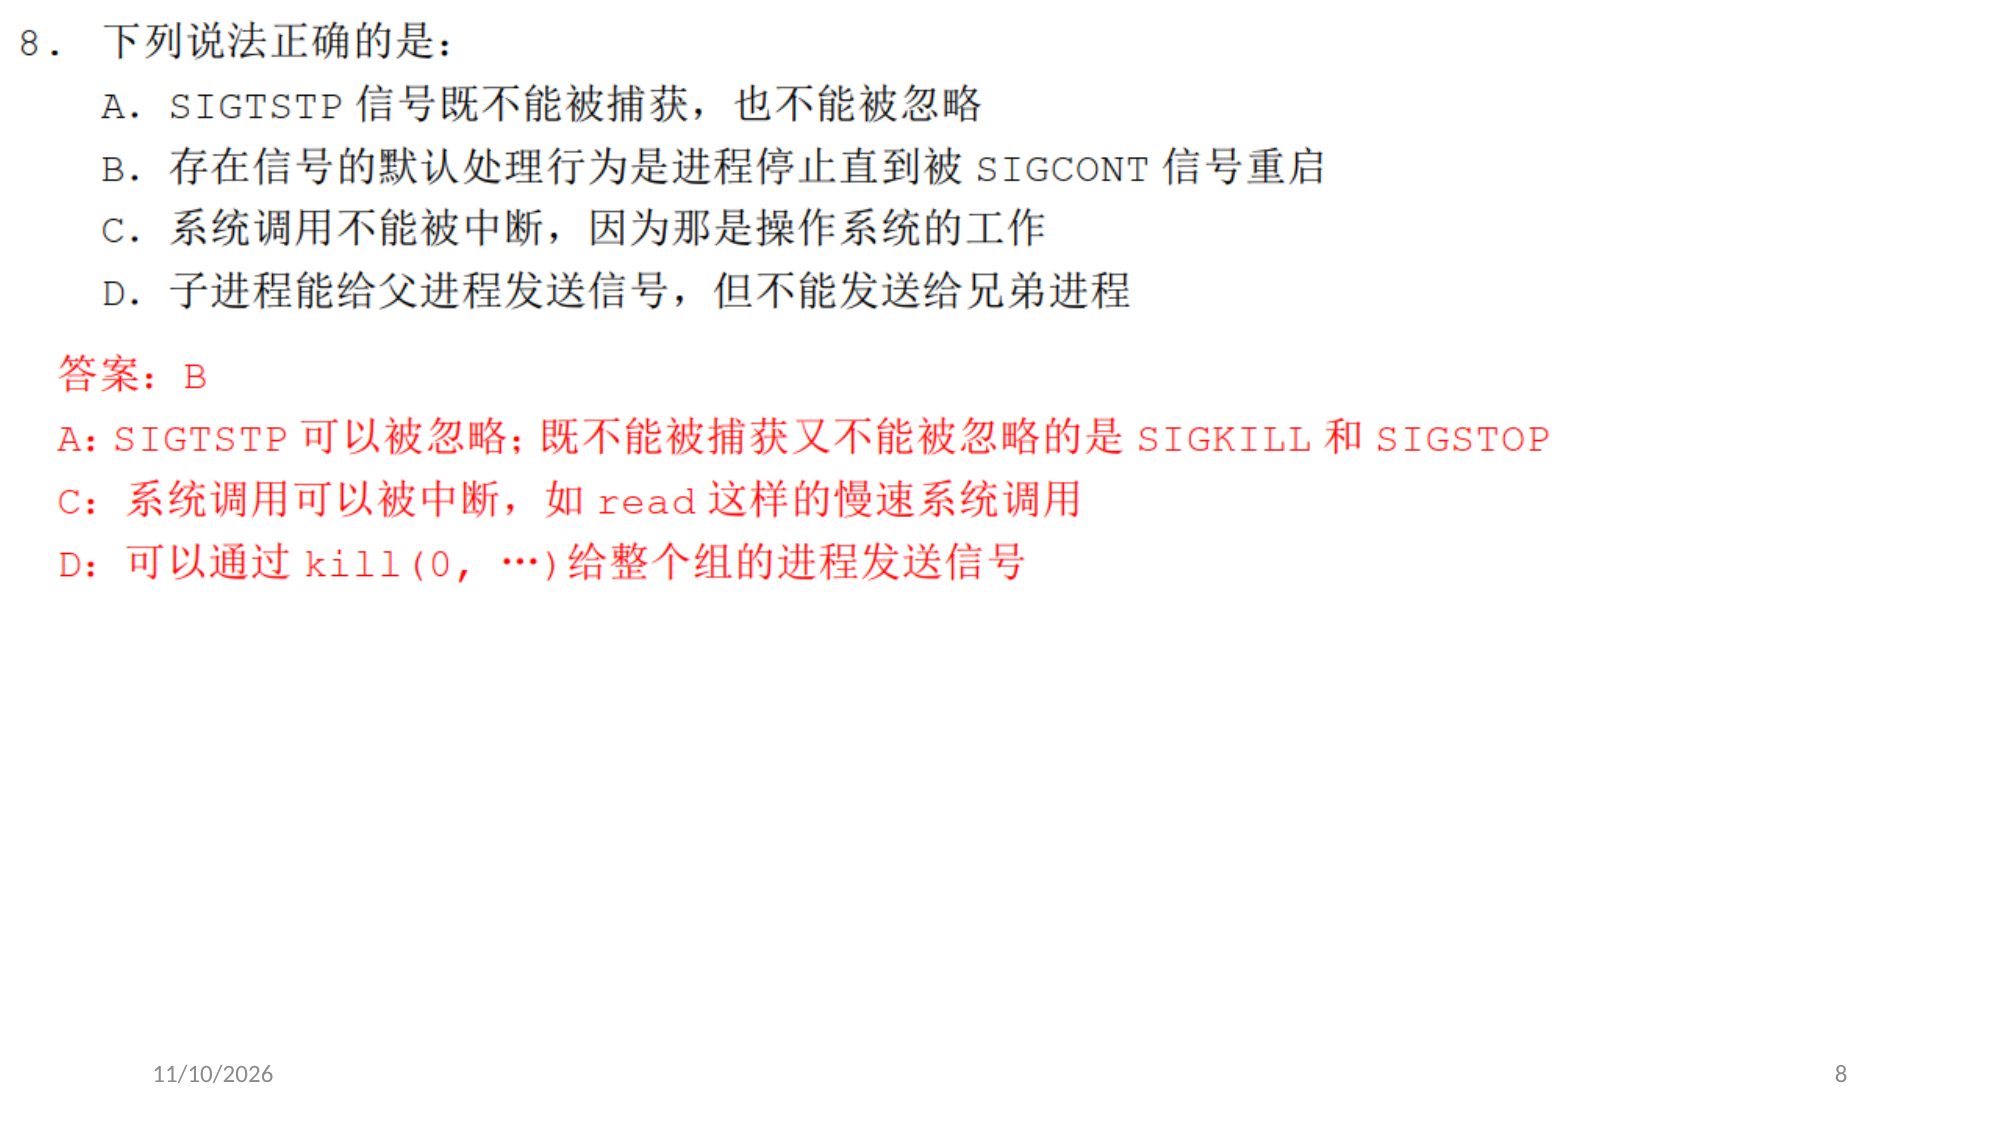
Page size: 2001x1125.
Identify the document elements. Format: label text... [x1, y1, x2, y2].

picture [23, 346, 1604, 633]
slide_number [137, 1042, 588, 1103]
slide_number 8 [1412, 1042, 1863, 1103]
picture [0, 0, 1579, 332]
